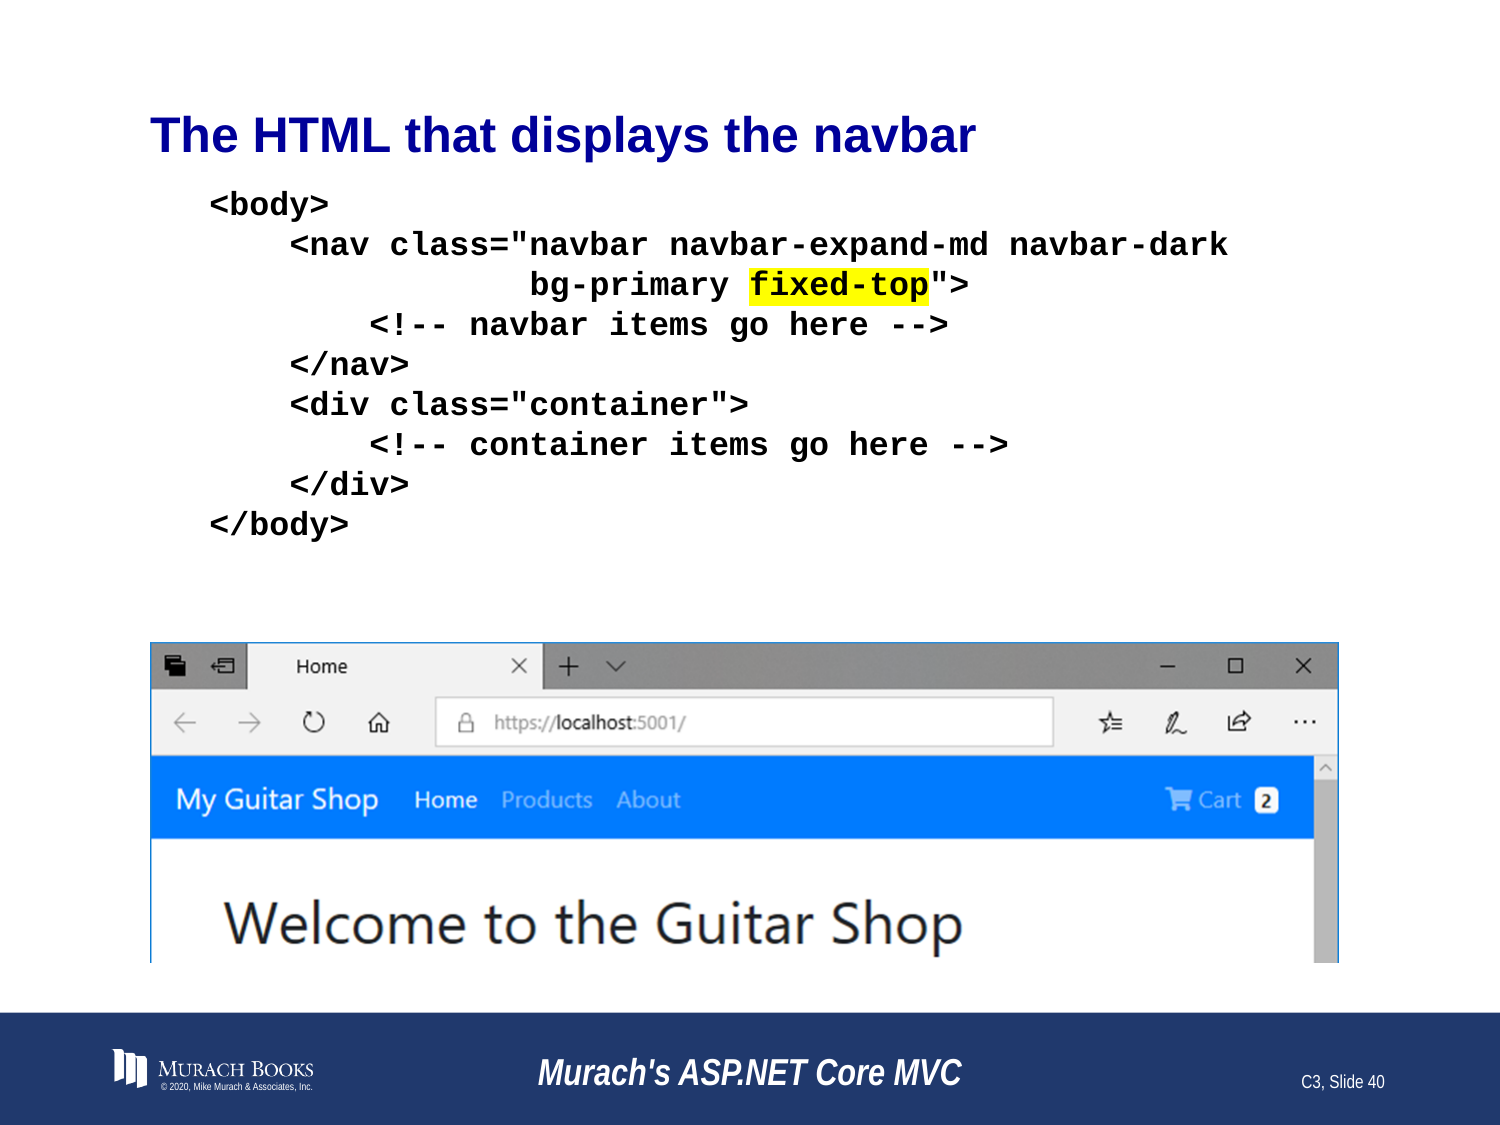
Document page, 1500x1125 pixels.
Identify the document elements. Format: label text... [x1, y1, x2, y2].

picture [149, 642, 1339, 963]
list <body> <nav class="navbar navbar-expand-md navbar-dark bg-primary fixed-top"> <!-- navbar items go here --> </nav> <div class="container"> <!-- container items go here --> </div> </body> [137, 174, 1350, 975]
slide_number C3, Slide 40 [1087, 1025, 1400, 1100]
footer © 2020, Mike Murach & Associates, Inc. [12, 1025, 463, 1100]
title The HTML that displays the navbar [150, 102, 1350, 164]
slide_number Murach's ASP.NET Core MVC [463, 1025, 1050, 1100]
